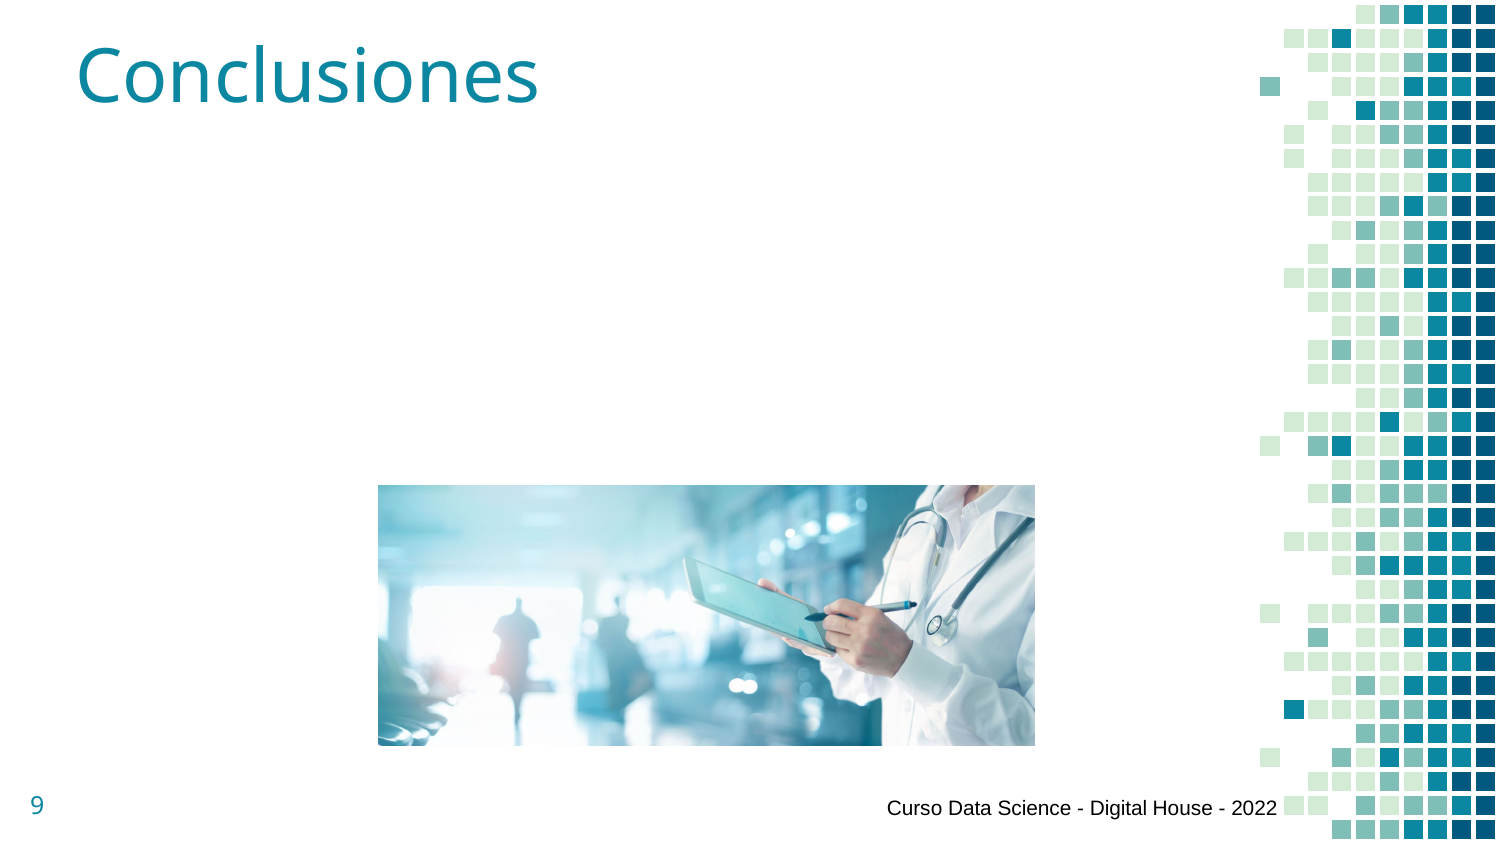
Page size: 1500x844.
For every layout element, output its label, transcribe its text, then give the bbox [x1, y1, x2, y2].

picture [378, 484, 1035, 747]
text_box Curso Data Science - Digital House - 2022 [871, 782, 1297, 833]
slide_number 9 [15, 774, 105, 839]
title Conclusiones [60, 11, 1089, 133]
